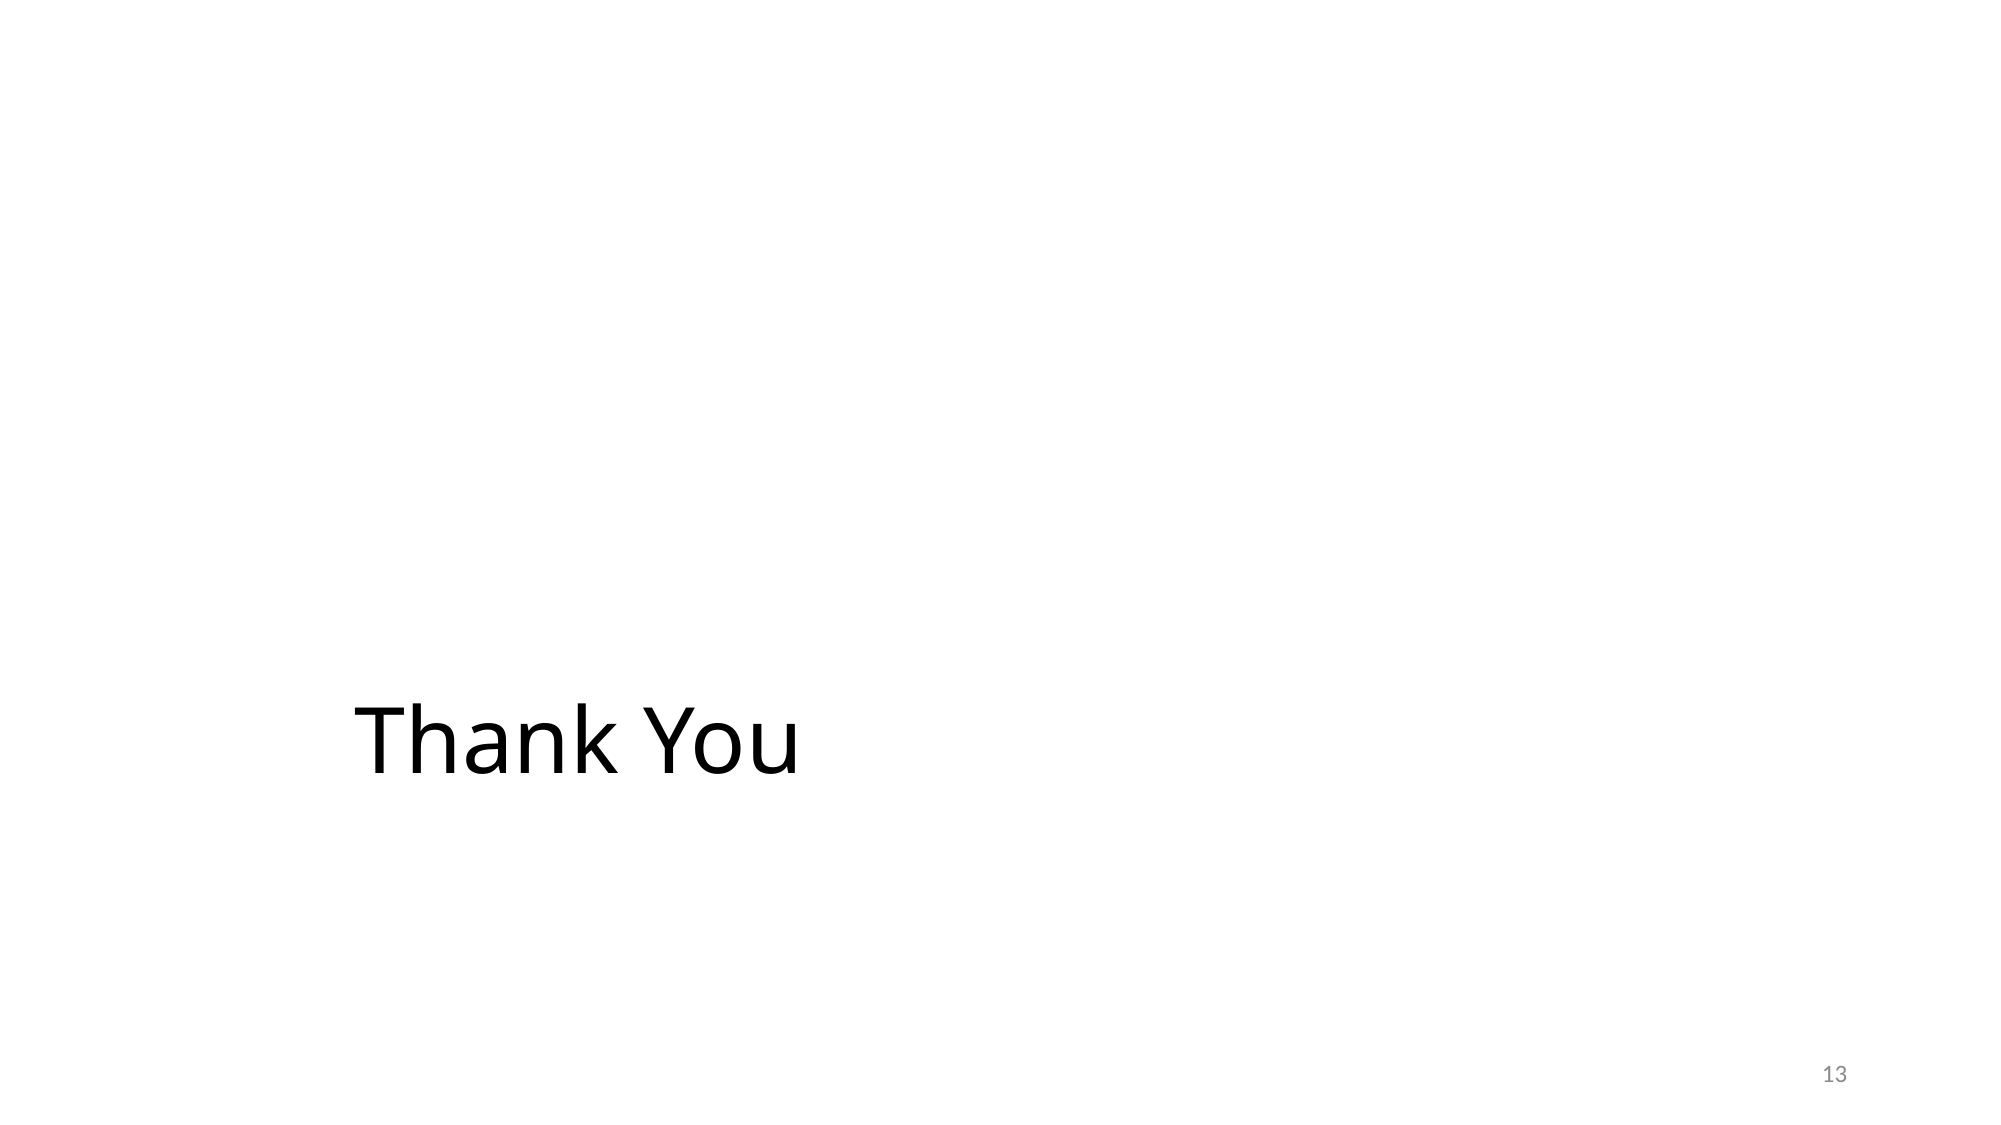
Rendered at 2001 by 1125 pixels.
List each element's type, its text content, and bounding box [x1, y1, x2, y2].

slide_number 13 [1412, 1042, 1863, 1103]
title Thank You [339, 634, 2000, 853]
